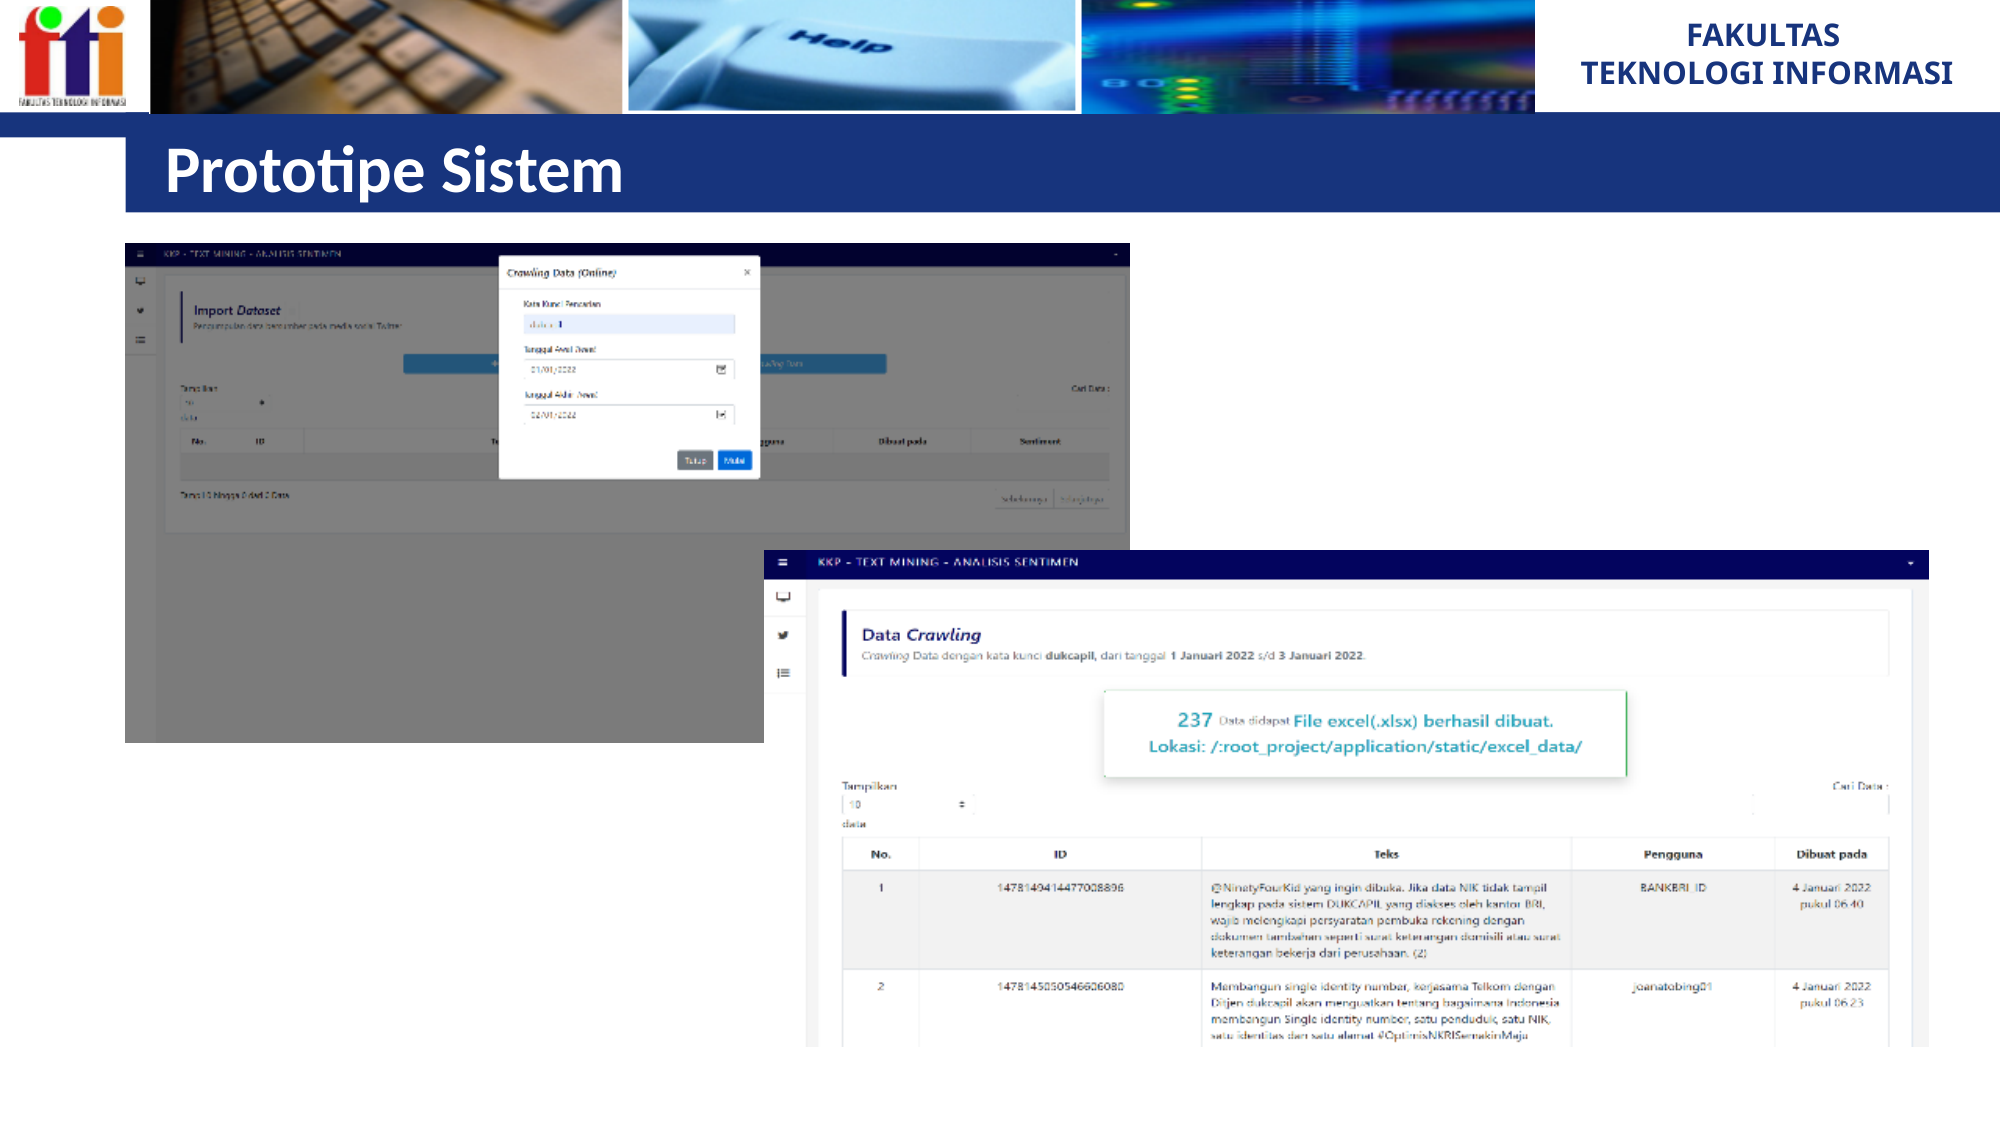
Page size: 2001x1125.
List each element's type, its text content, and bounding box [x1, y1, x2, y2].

title Prototipe Sistem [149, 119, 1934, 213]
picture [19, 6, 126, 106]
picture [764, 550, 1930, 1048]
picture [149, 0, 1535, 114]
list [125, 243, 1131, 744]
